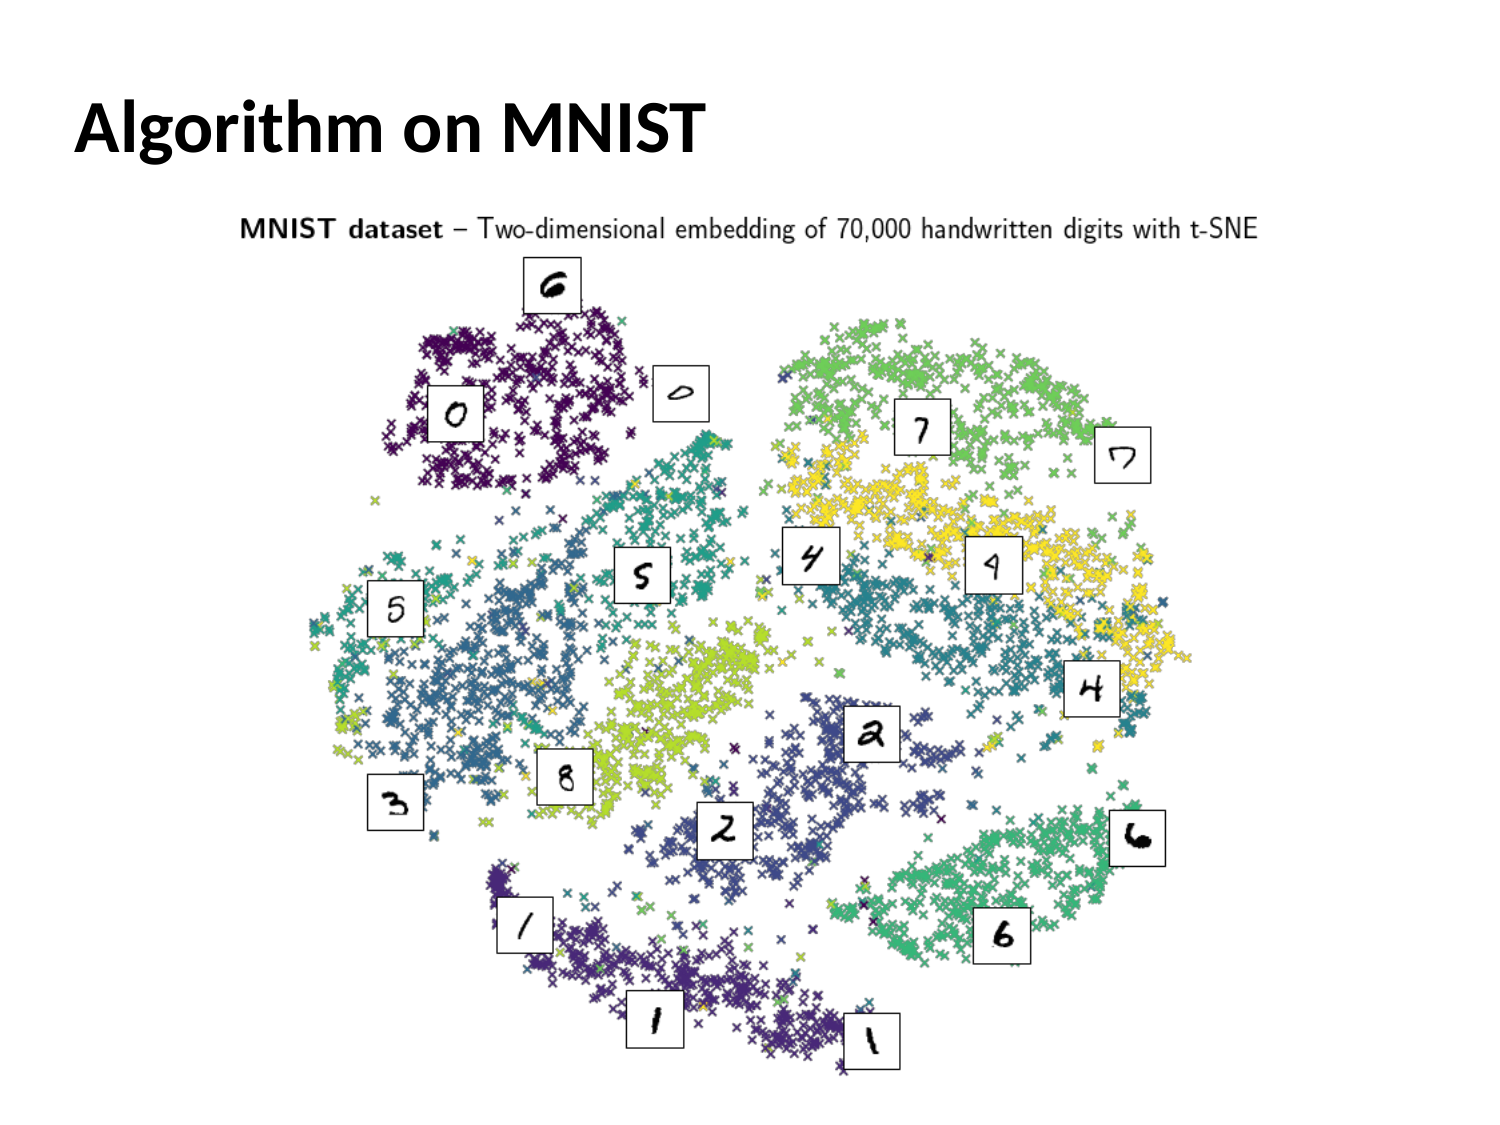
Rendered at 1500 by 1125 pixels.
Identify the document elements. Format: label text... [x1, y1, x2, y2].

title Algorithm on MNIST [59, 62, 1439, 188]
picture [230, 209, 1270, 1125]
